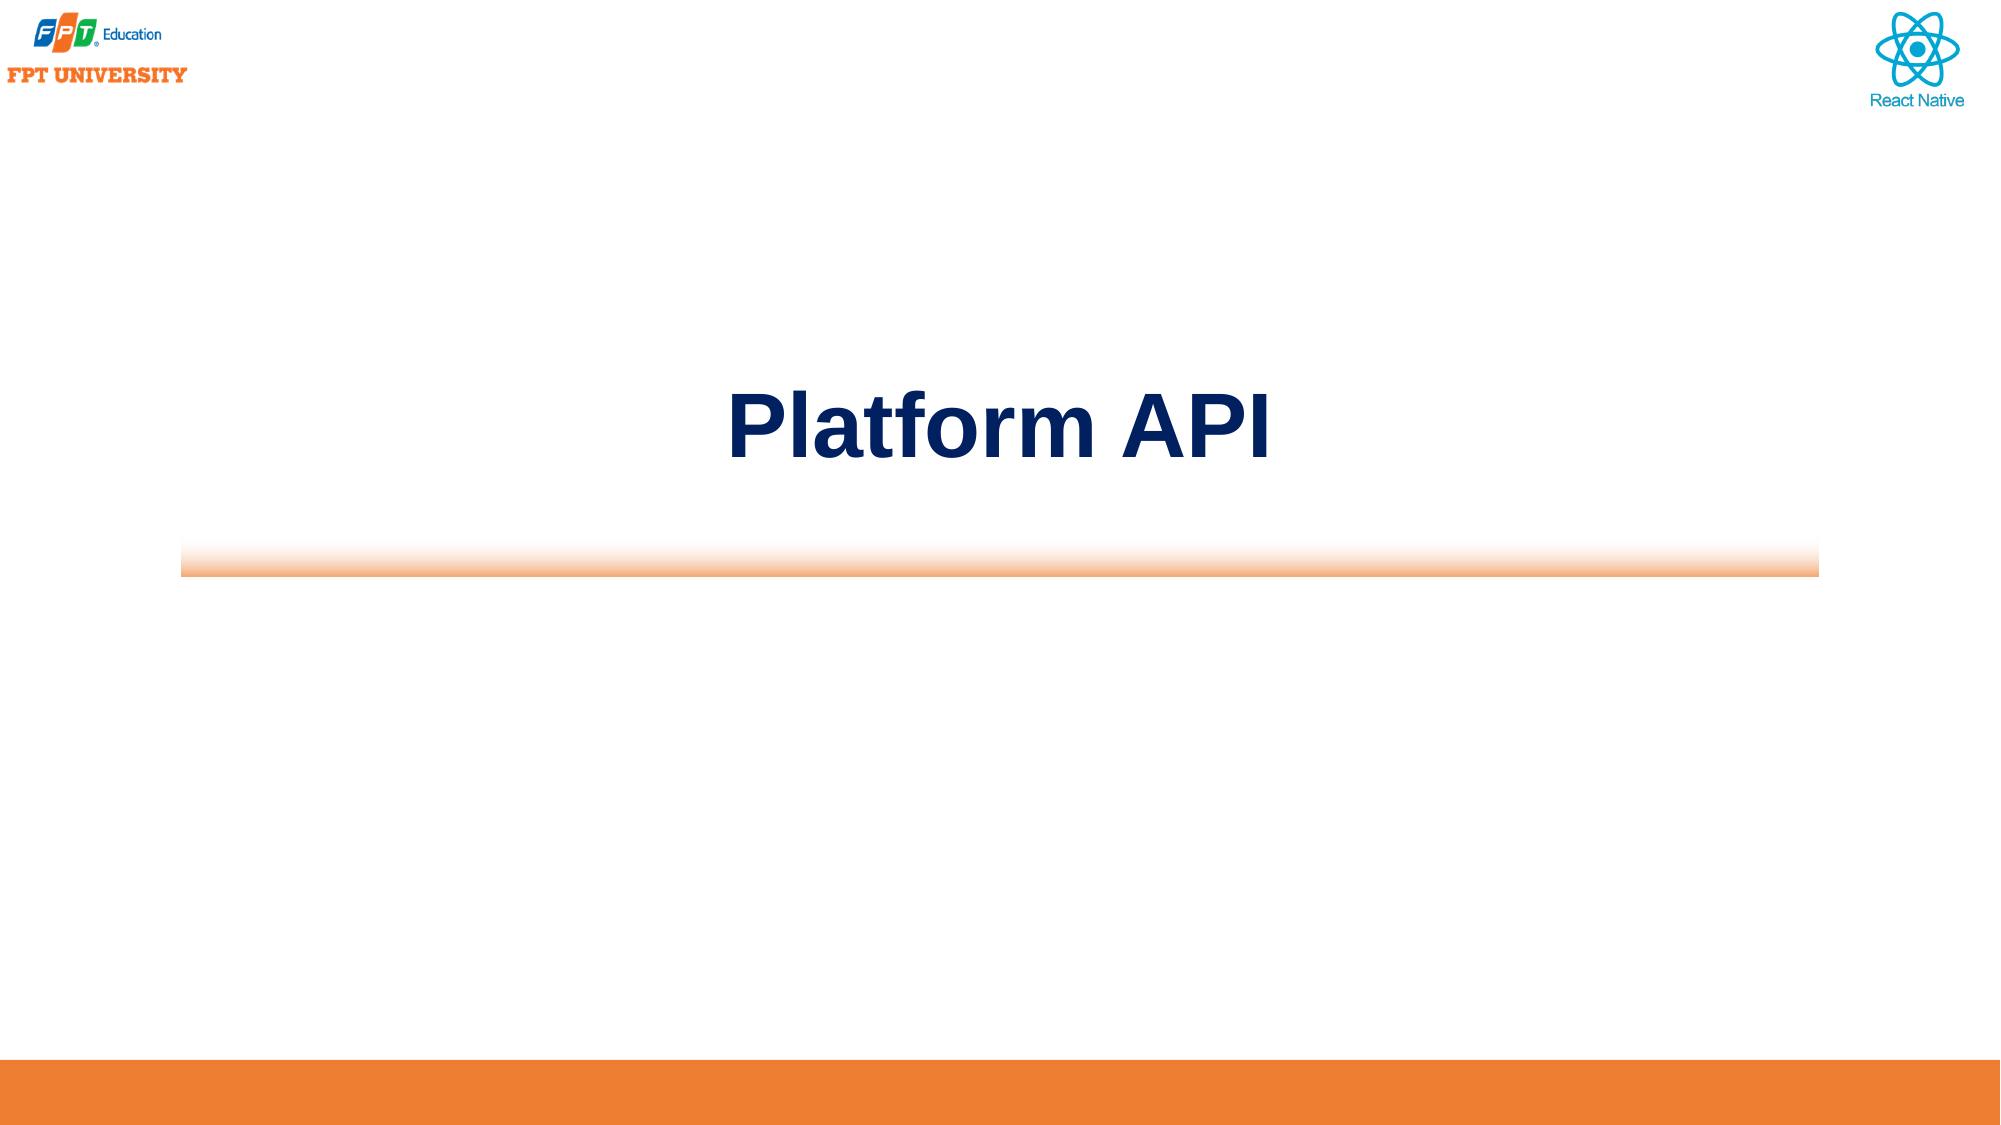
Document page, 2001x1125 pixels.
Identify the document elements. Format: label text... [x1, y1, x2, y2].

title Platform API [181, 260, 1819, 577]
picture [1839, 9, 1996, 112]
picture [0, 0, 194, 93]
